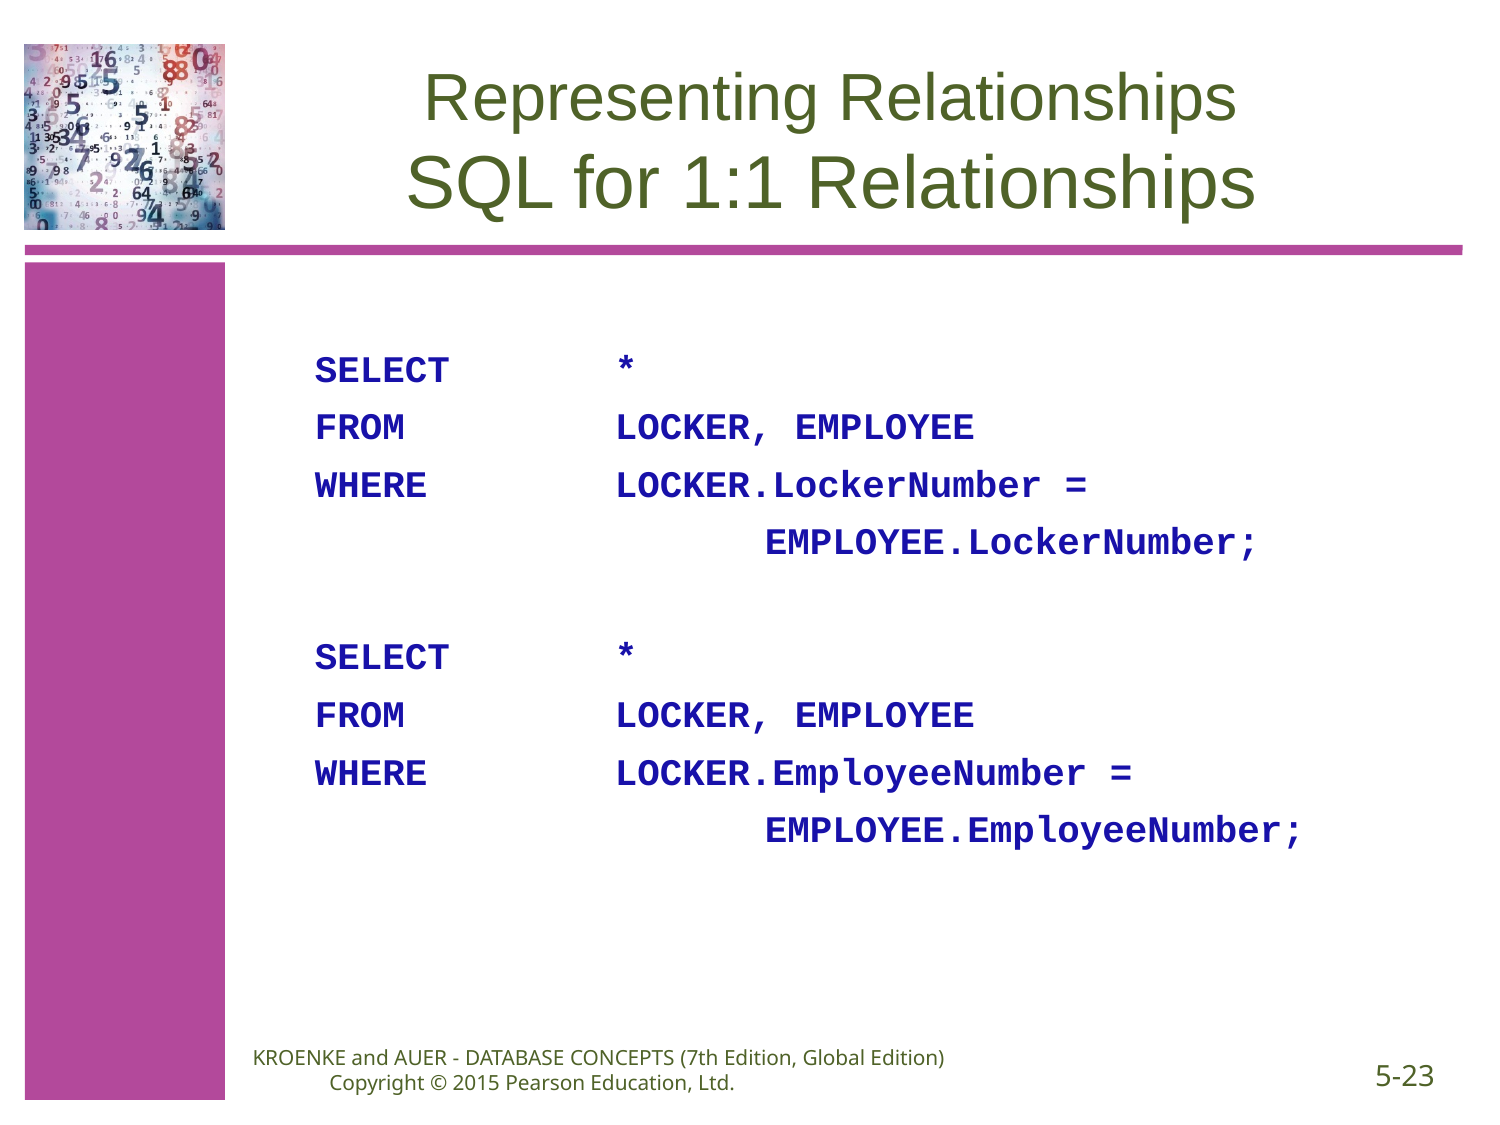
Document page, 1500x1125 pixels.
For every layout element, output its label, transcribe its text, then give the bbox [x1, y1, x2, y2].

title Representing Relationships SQL for 1:1 Relationships [237, 44, 1426, 233]
slide_number 5-23 [1287, 1049, 1451, 1103]
footer KROENKE and AUER - DATABASE CONCEPTS (7th Edition, Global Edition) Copyright © 2015 Pearson Education, Ltd. [237, 1037, 1088, 1104]
text_box SELECT * FROM LOCKER, EMPLOYEE WHERE LOCKER.LockerNumber = EMPLOYEE.LockerNumber; SELECT * FROM LOCKER, EMPLOYEE WHERE LOCKER.EmployeeNumber = EMPLOYEE.EmployeeNumber; [299, 337, 1413, 915]
picture [24, 44, 225, 230]
